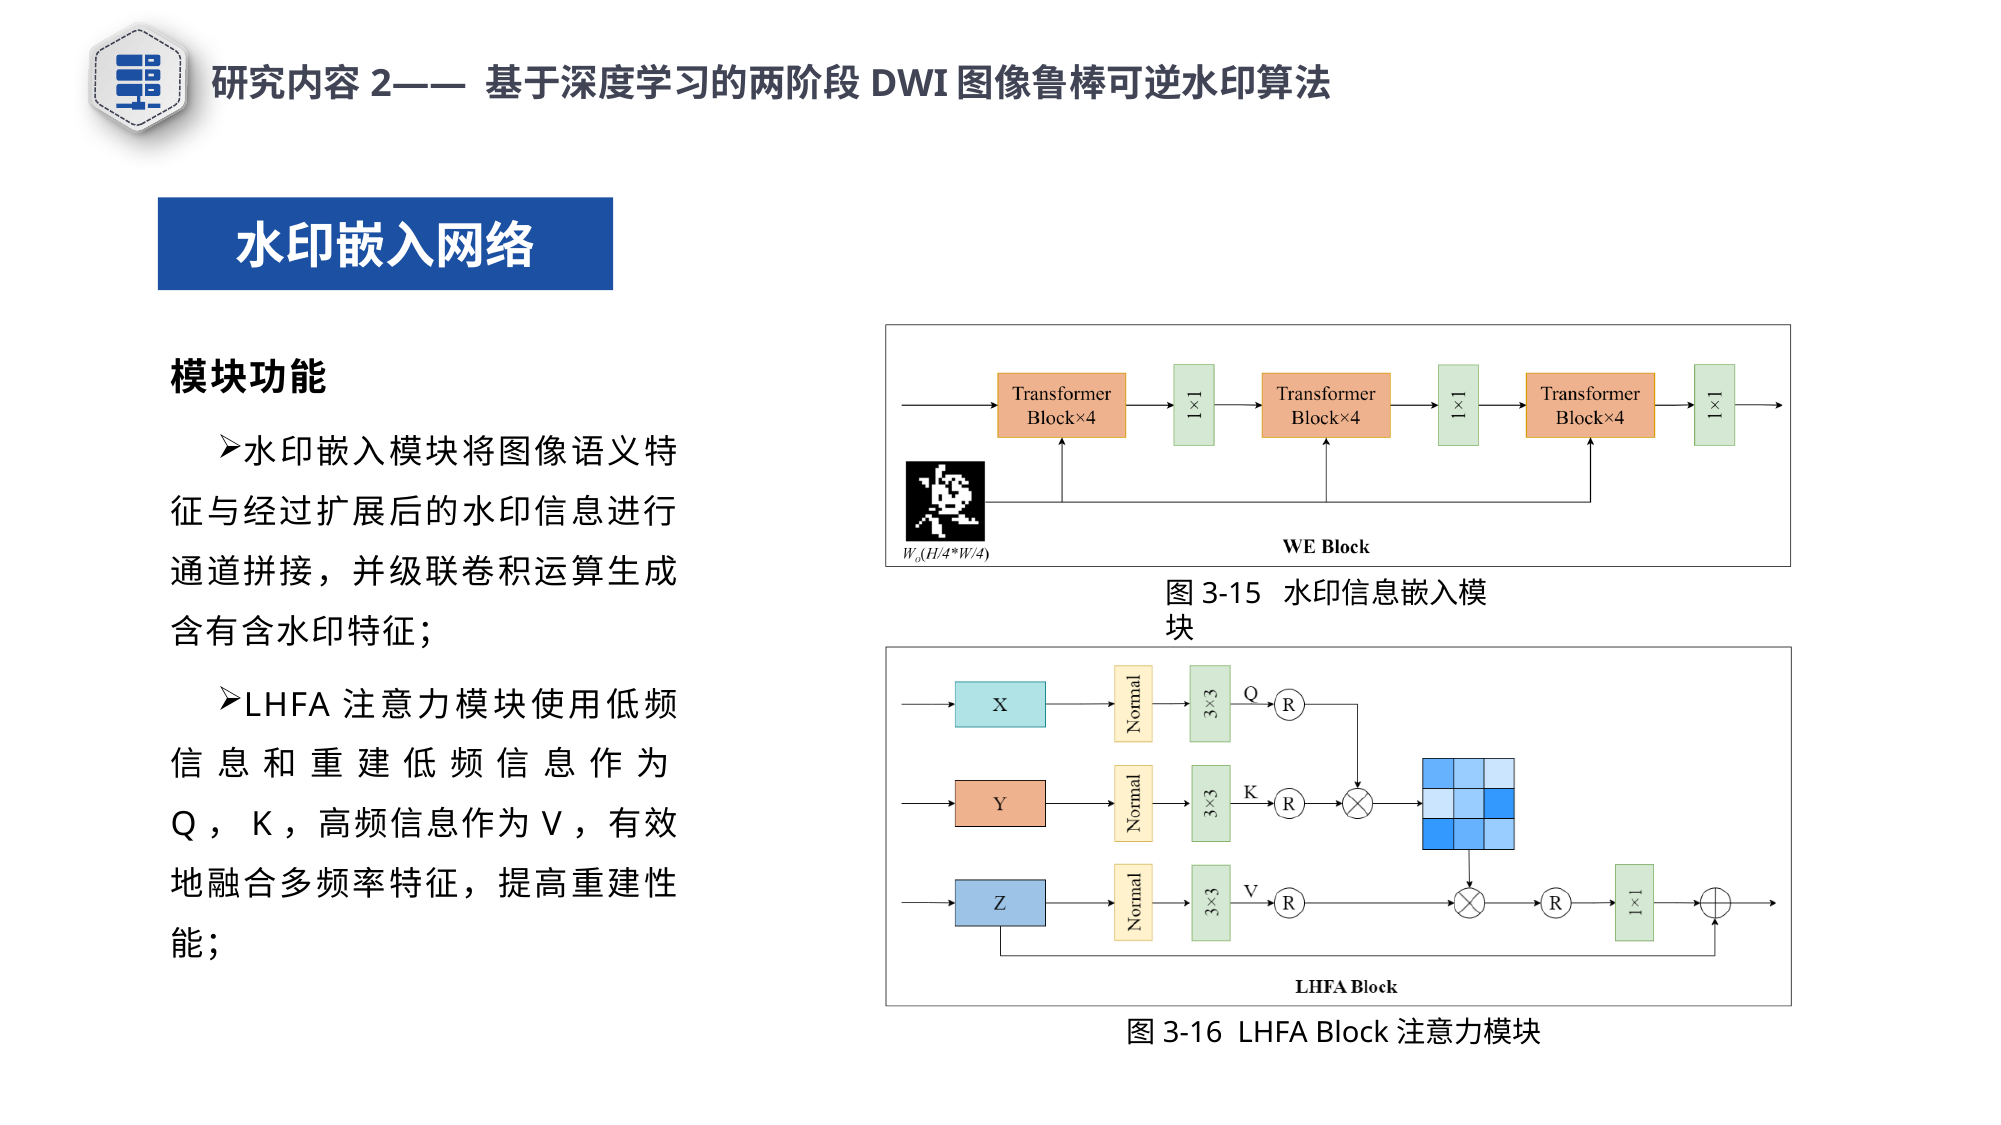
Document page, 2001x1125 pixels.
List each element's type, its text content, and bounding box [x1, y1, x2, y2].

text_box 模块功能 水印嵌入模块将图像语义特征与经过扩展后的水印信息进行通道拼接，并级联卷积运算生成含有含水印特征； LHFA注意力模块使用低频信息和重建低频信息作为Q，K，高频信息作为V，有效地融合多频率特征，提高重建性能； [109, 323, 695, 970]
picture [884, 645, 1793, 1007]
text_box 图3-16 LHFA Block注意力模块 [1111, 1007, 1566, 1056]
text_box 水印嵌入网络 [157, 197, 614, 291]
text_box 图3-15 水印信息嵌入模块 [1150, 569, 1527, 645]
picture [884, 323, 1793, 569]
text_box 研究内容2—— 基于深度学习的两阶段DWI图像鲁棒可逆水印算法 [200, 53, 1490, 110]
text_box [82, 28, 193, 128]
